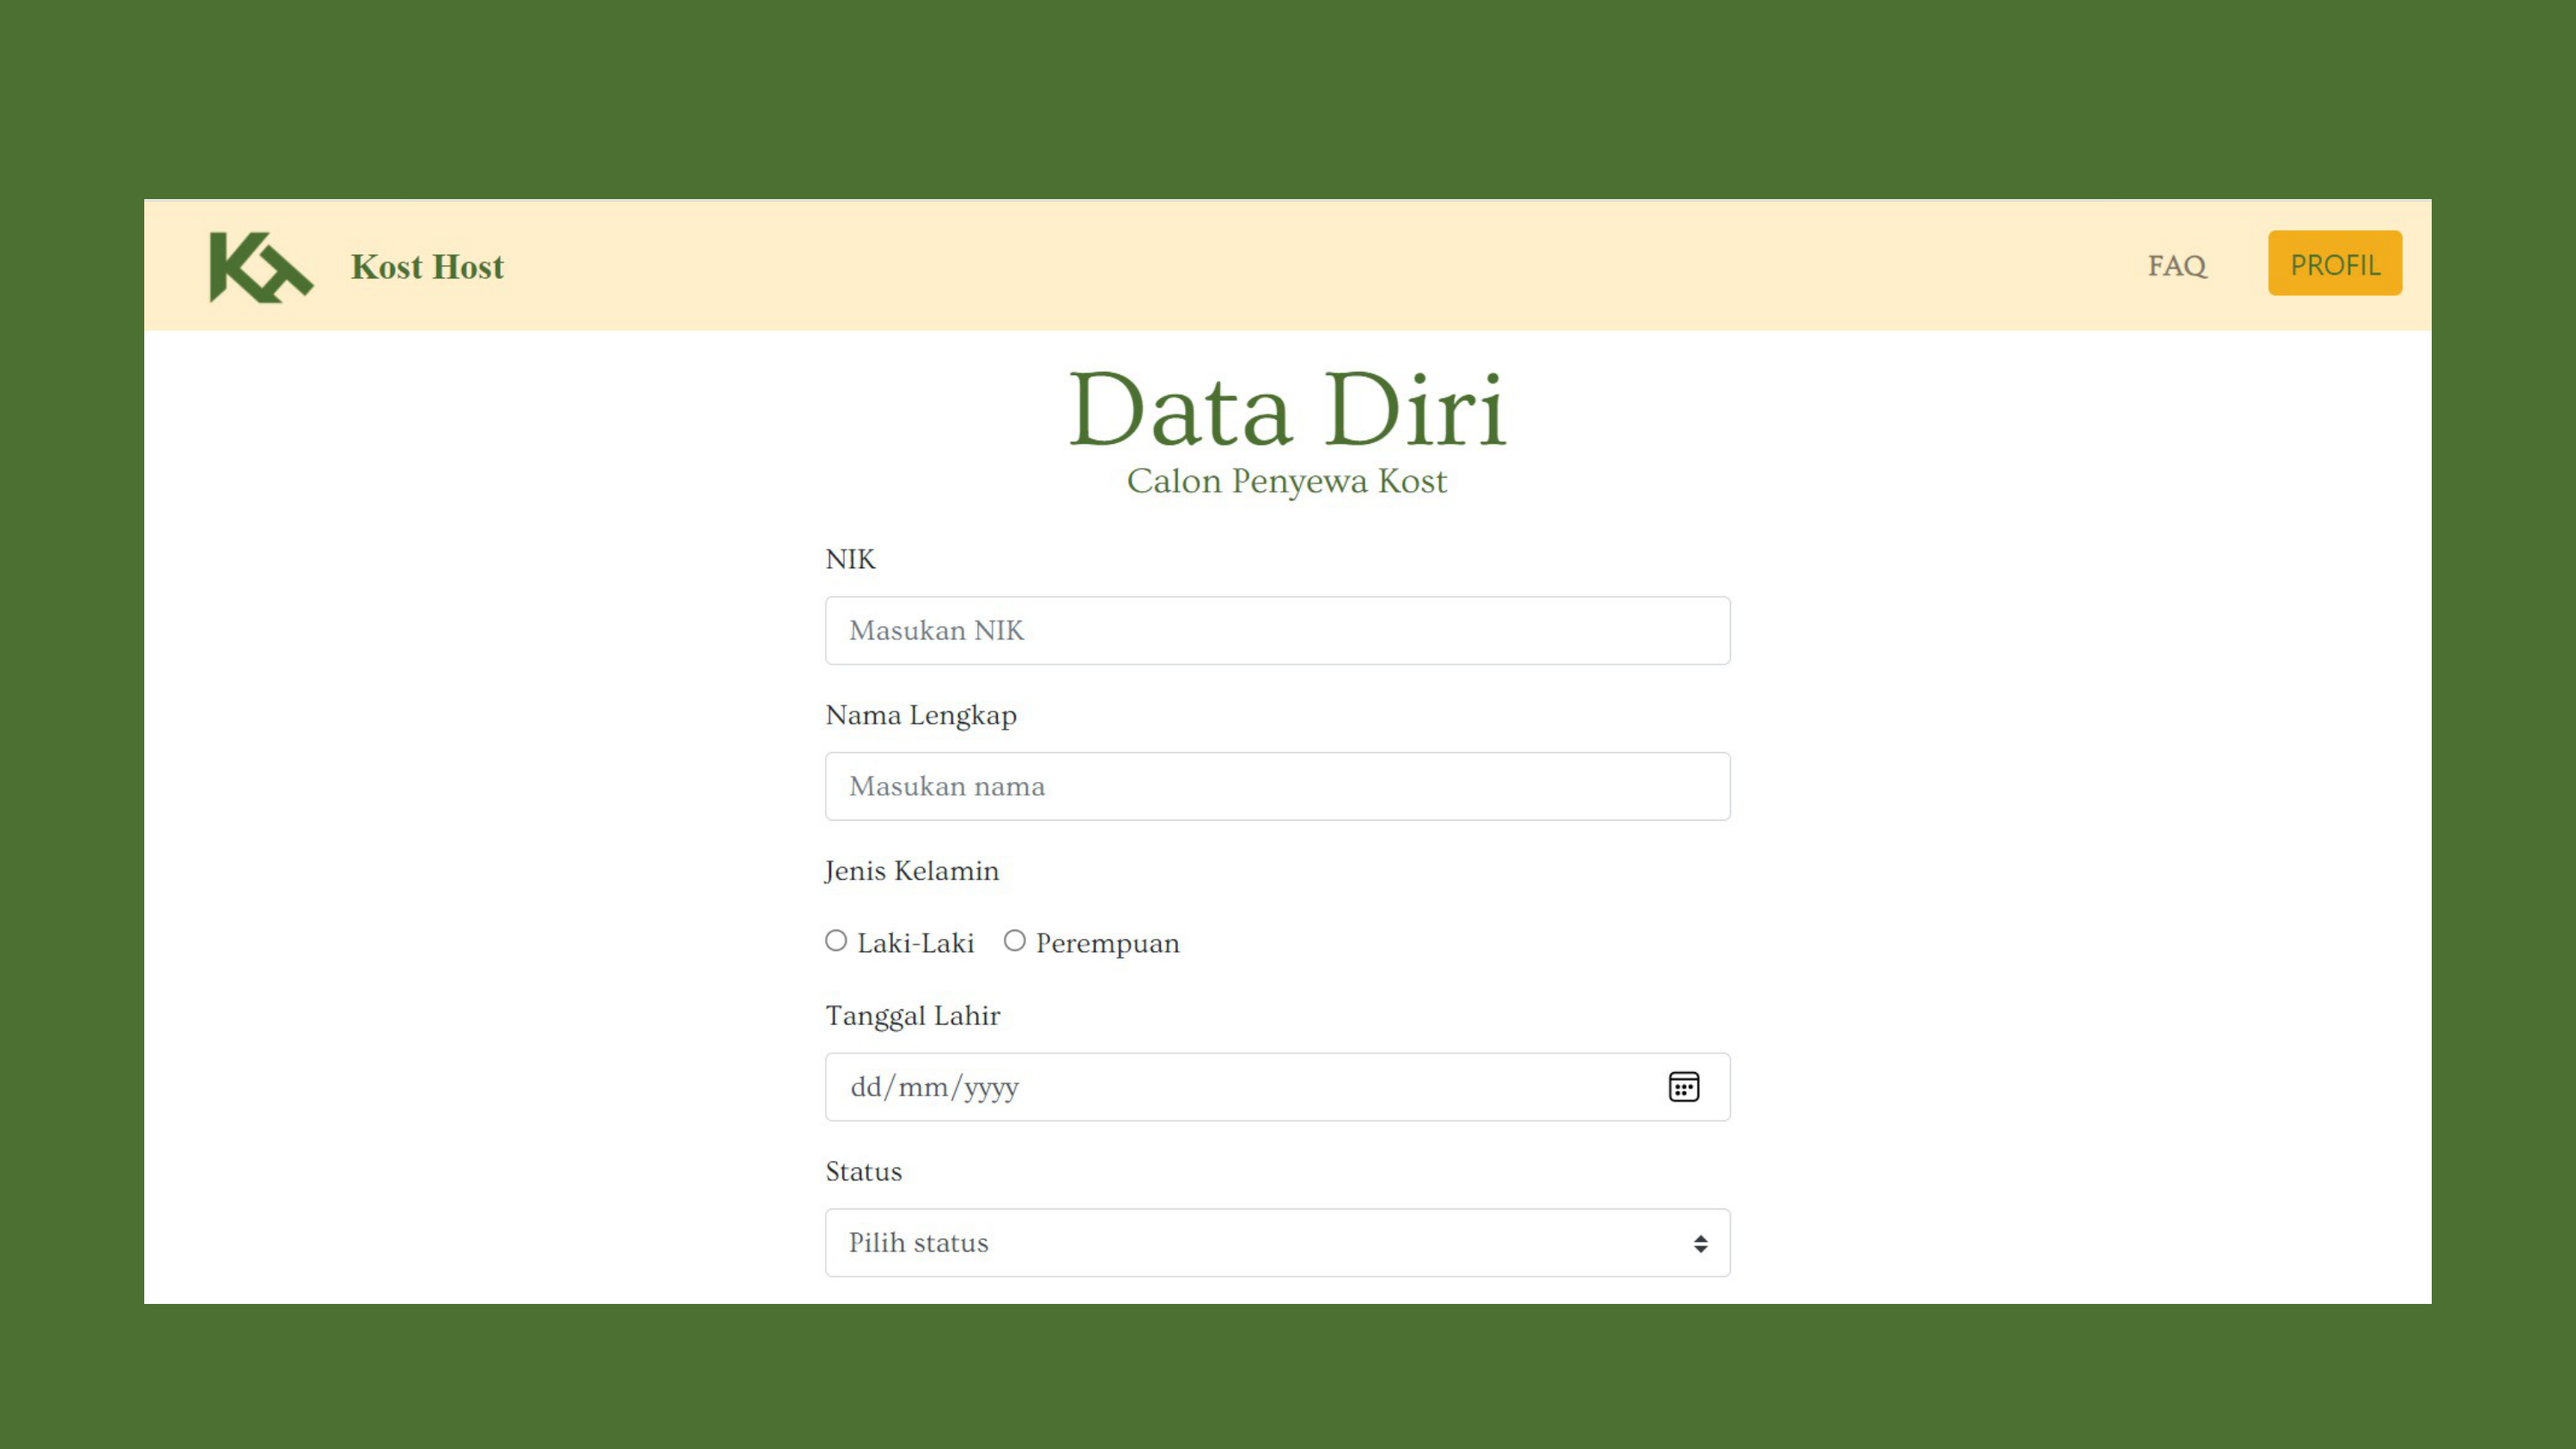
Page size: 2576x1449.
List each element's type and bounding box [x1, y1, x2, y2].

picture [144, 199, 2432, 1304]
